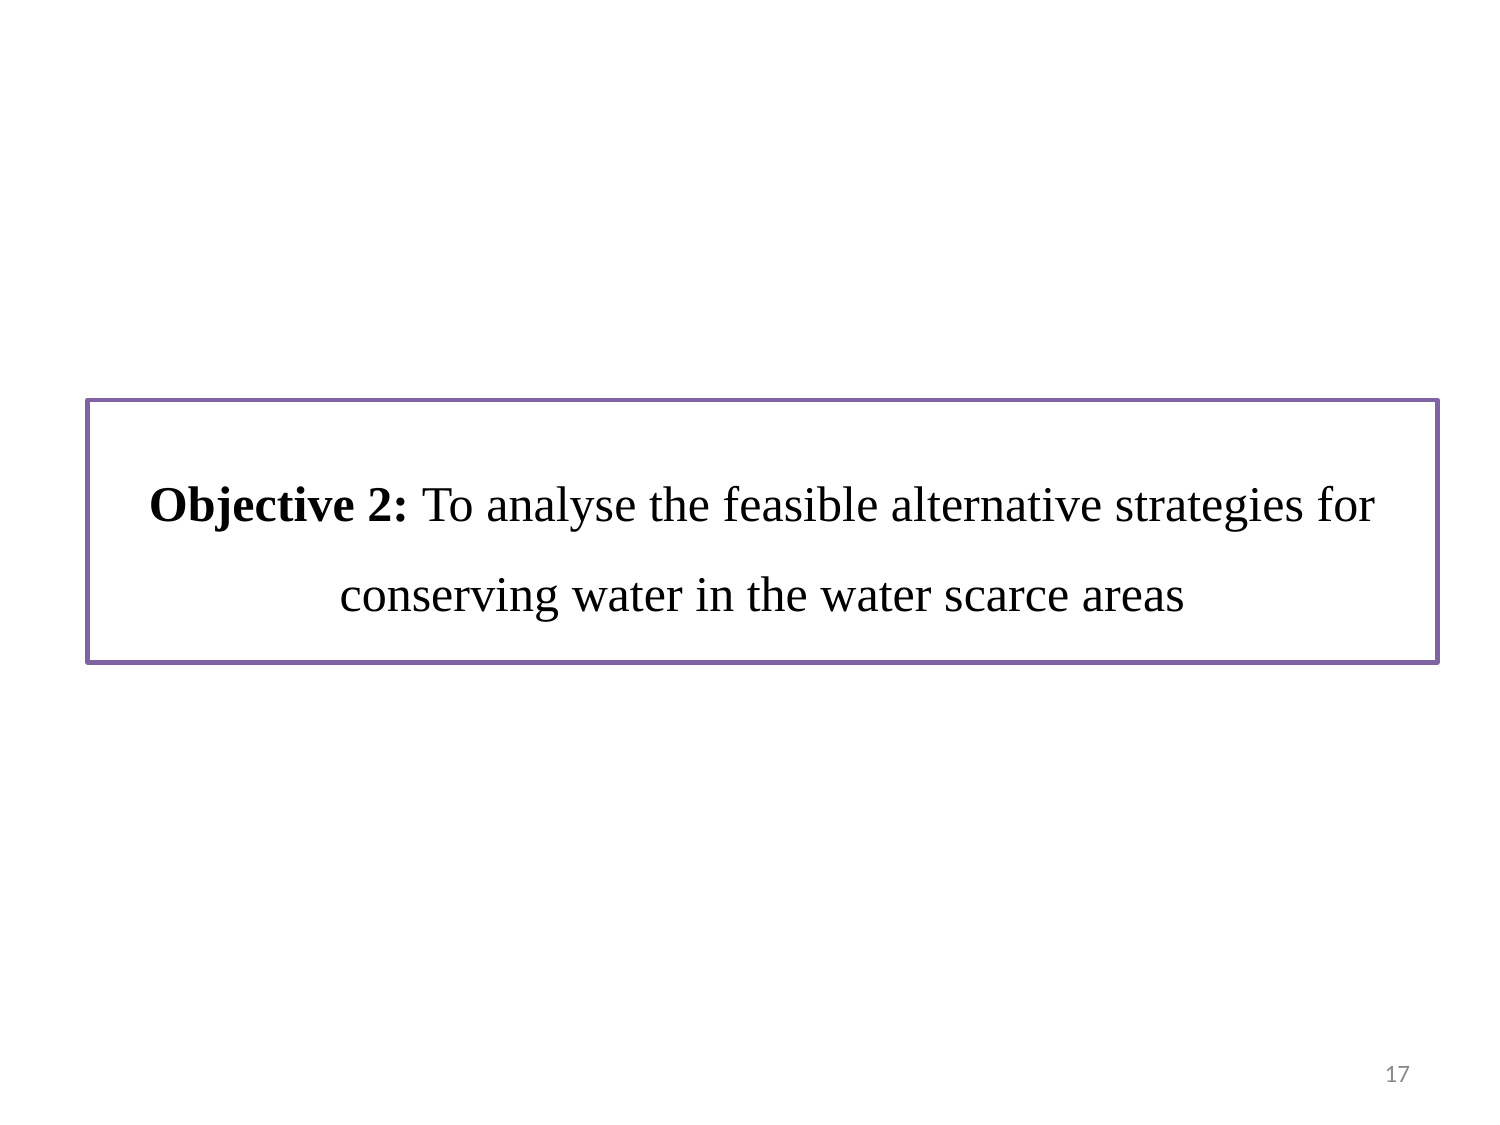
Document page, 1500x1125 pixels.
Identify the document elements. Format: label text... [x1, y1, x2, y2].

title Objective 2: To analyse the feasible alternative strategies for conserving water in the water scarce areas [85, 398, 1440, 665]
slide_number 17 [1074, 1042, 1425, 1103]
